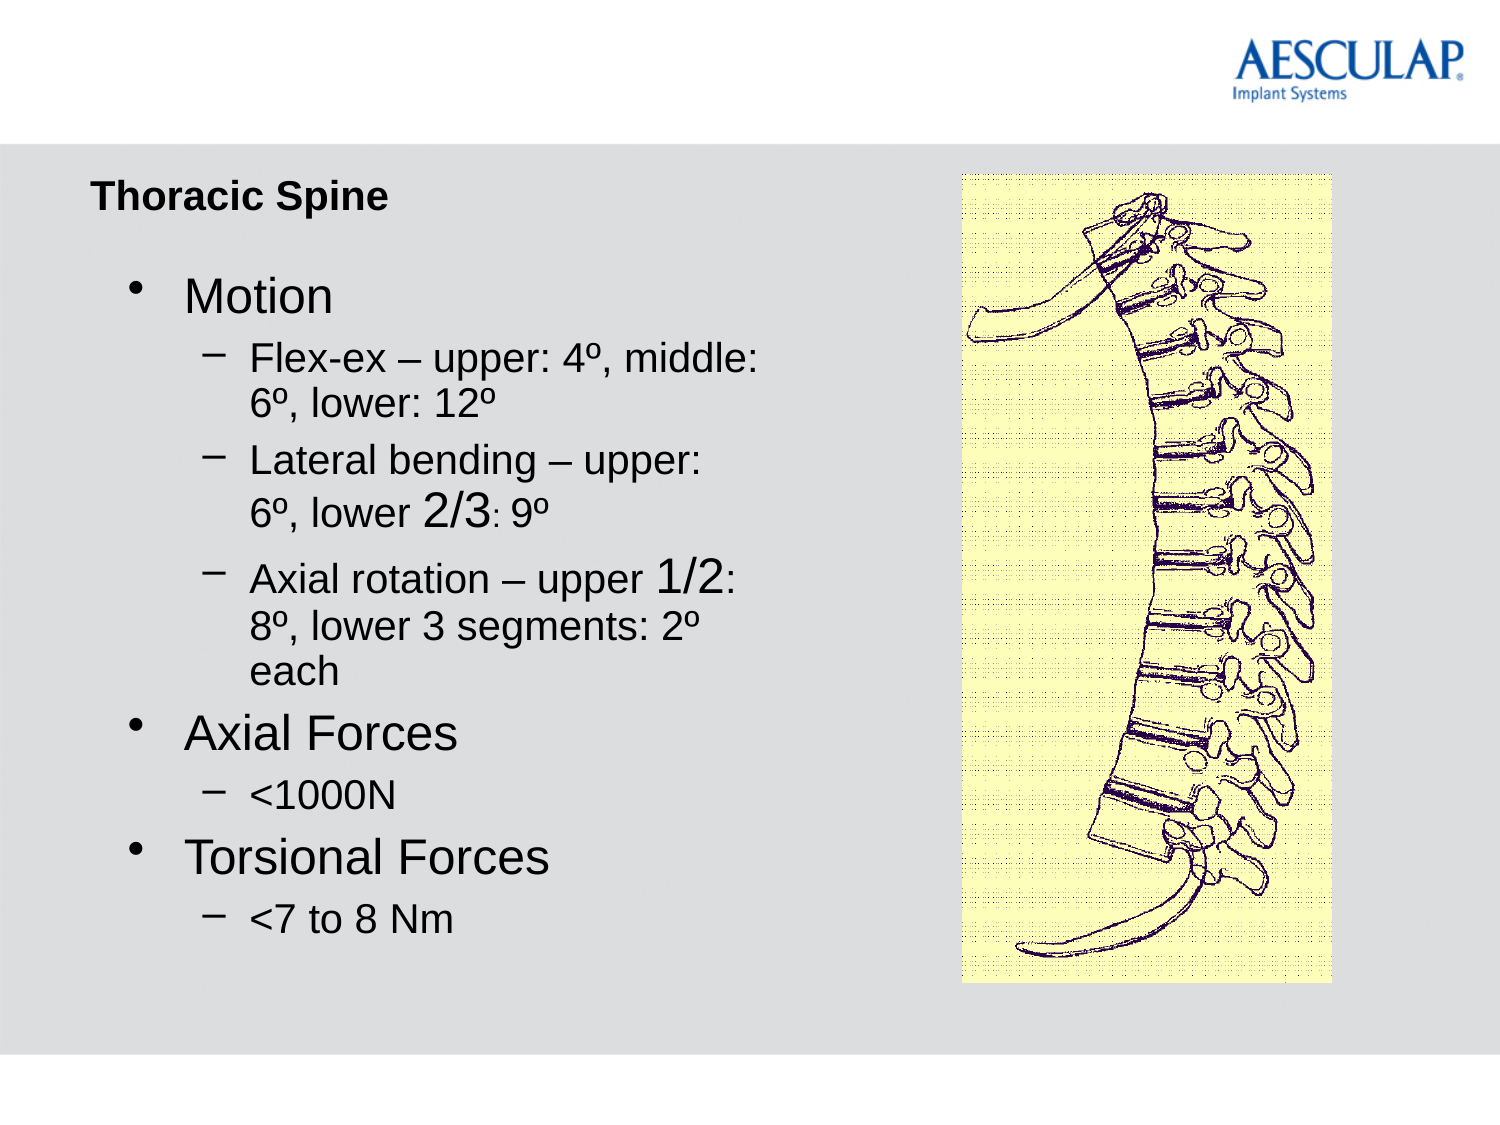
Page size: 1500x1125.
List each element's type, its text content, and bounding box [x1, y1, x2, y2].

picture [0, 0, 1500, 1125]
list Motion Flex-ex – upper: 4º, middle: 6º, lower: 12º Lateral bending – upper: 6º, lower 2/3: 9º Axial rotation – upper 1/2: 8º, lower 3 segments: 2º each Axial Forces <1000N Torsional Forces <7 to 8 Nm [112, 262, 776, 976]
title Thoracic Spine [74, 137, 1426, 251]
